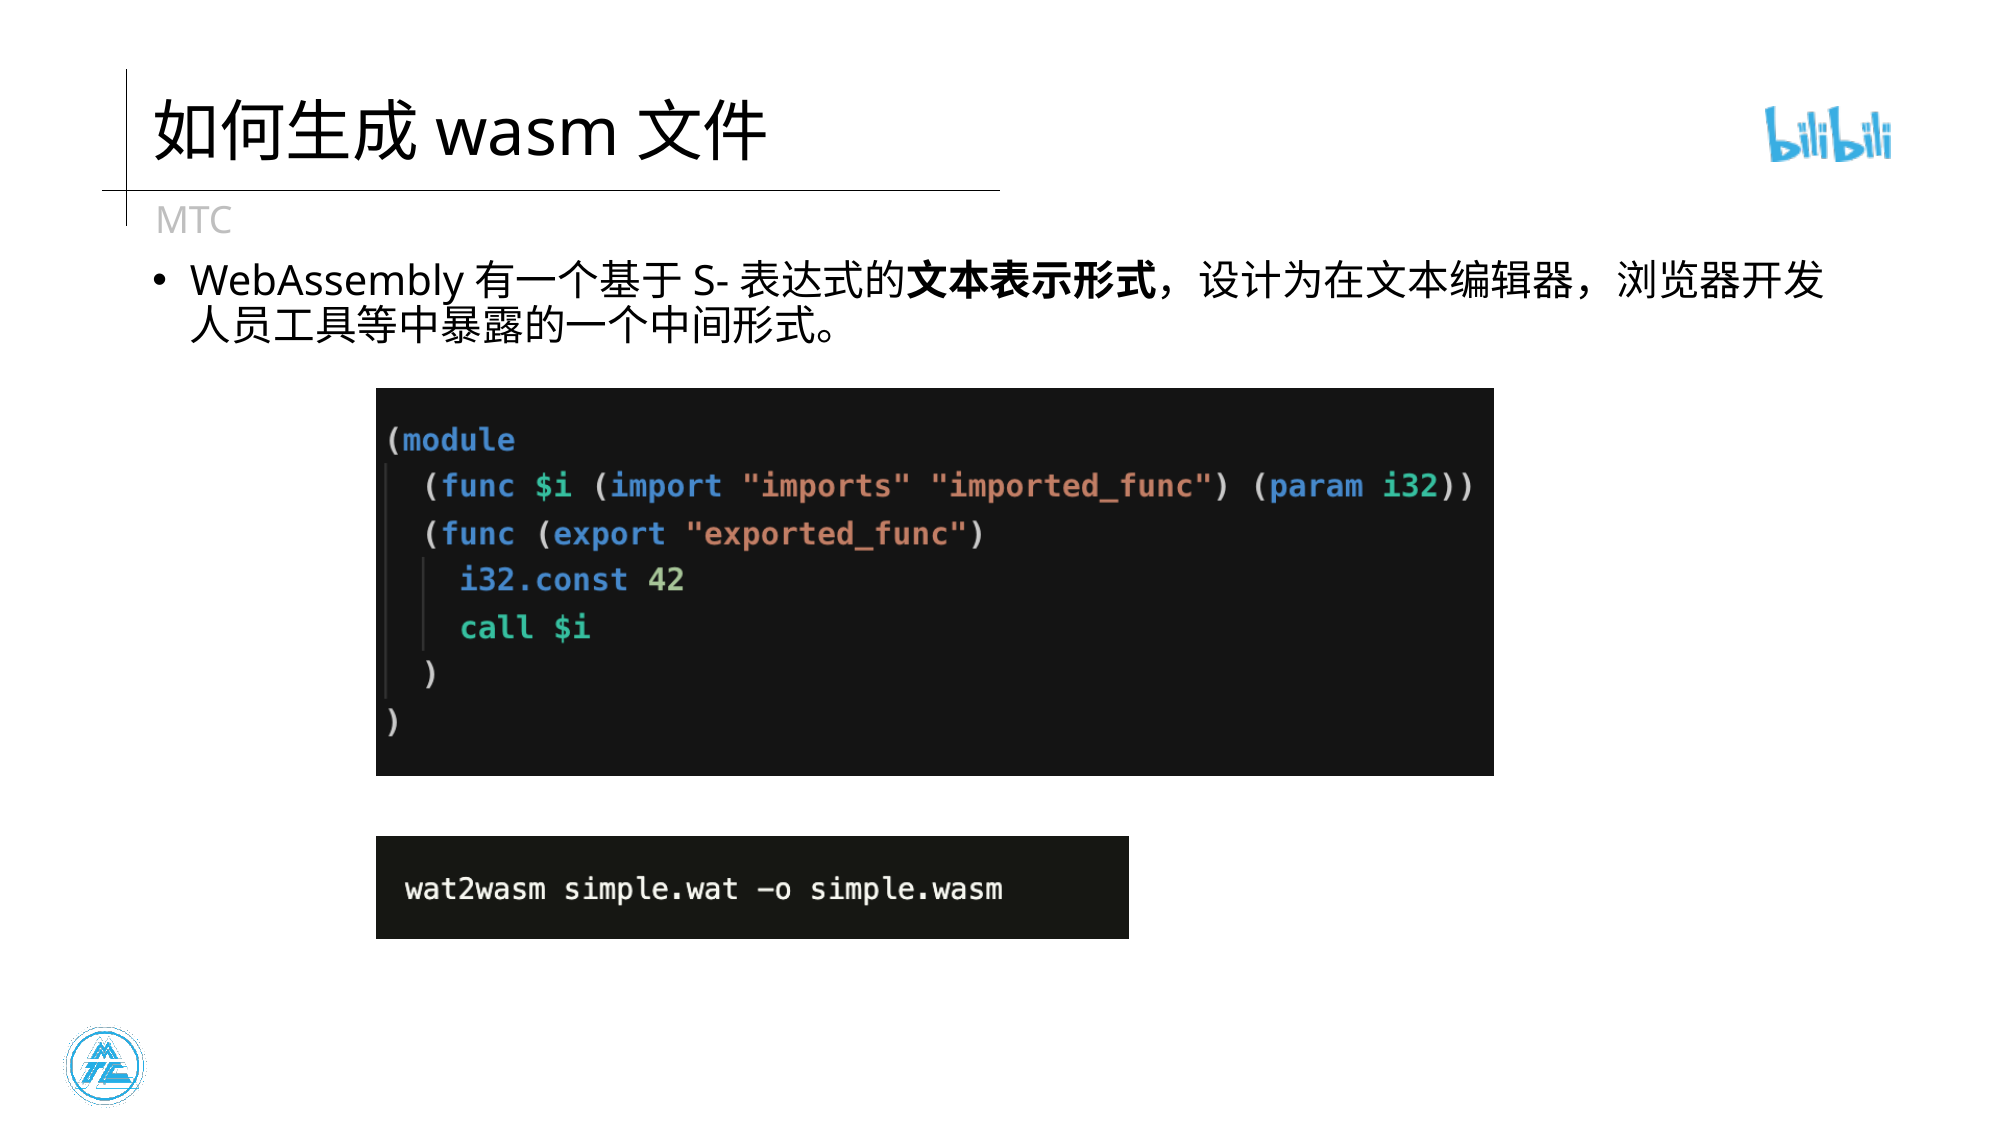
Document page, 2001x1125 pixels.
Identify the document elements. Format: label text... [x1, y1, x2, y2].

picture [376, 836, 1129, 940]
picture [376, 388, 1494, 776]
picture [62, 1010, 147, 1120]
list WebAssembly有一个基于S-表达式的文本表示形式，设计为在文本编辑器，浏览器开发人员工具等中暴露的一个中间形式。 [137, 251, 1863, 1014]
title 如何生成wasm文件 [137, 77, 1733, 191]
picture [1765, 106, 1891, 162]
